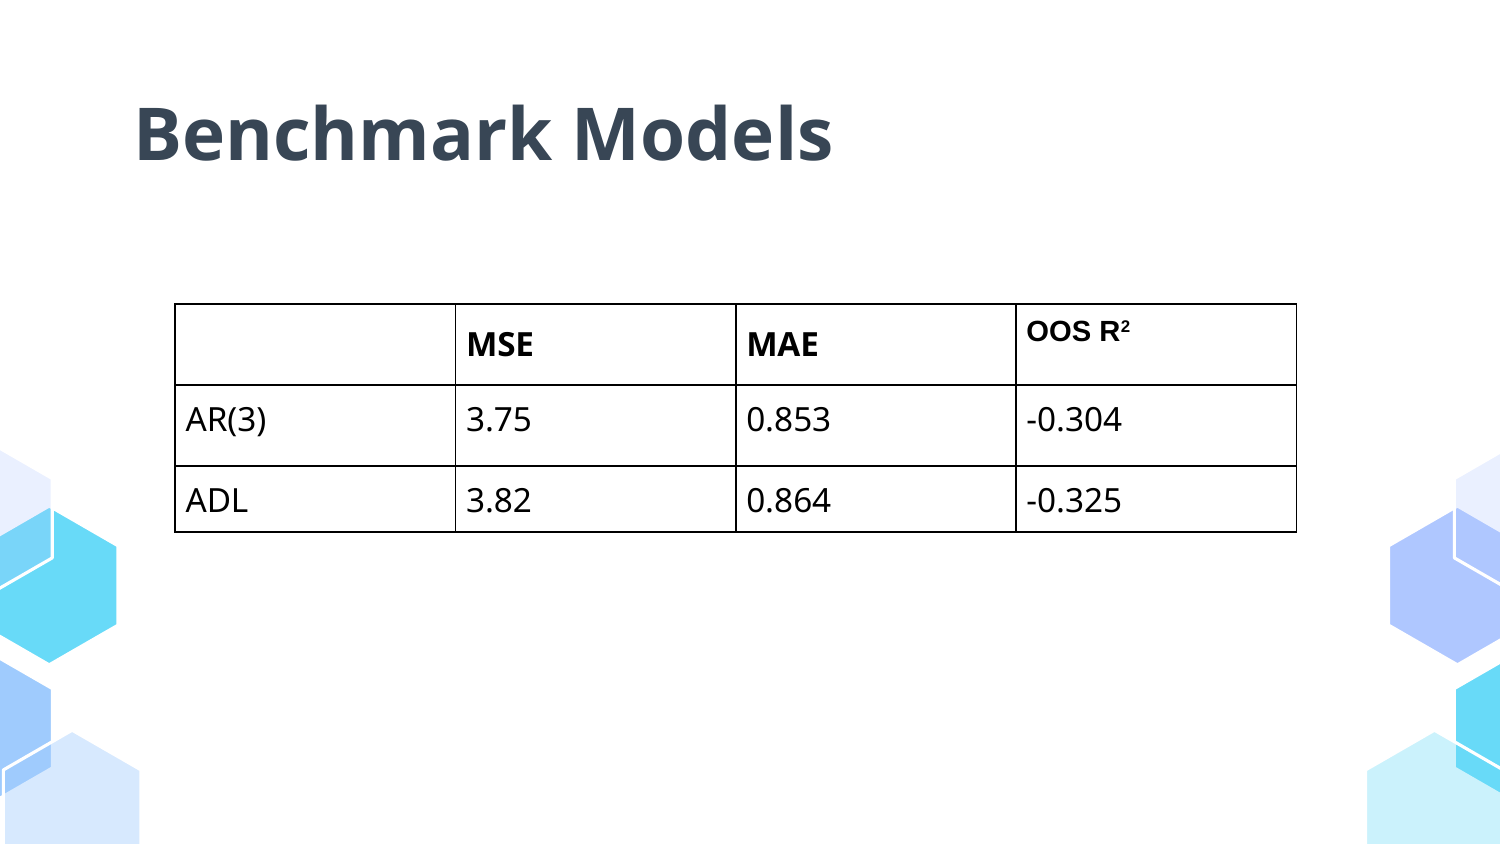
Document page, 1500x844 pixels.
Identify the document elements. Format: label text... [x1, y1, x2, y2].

table_header [176, 305, 455, 384]
table_cell 0.853 [737, 386, 1015, 465]
table_cell AR(3) [176, 386, 455, 465]
table_cell -0.304 [1017, 386, 1296, 465]
table_header MAE [737, 305, 1015, 384]
table_header MSE [456, 305, 735, 384]
table_cell 3.75 [456, 386, 735, 465]
table_cell -0.325 [1017, 467, 1296, 531]
table_cell 0.864 [737, 467, 1015, 531]
table_cell 3.82 [456, 467, 735, 531]
table_cell ADL [176, 467, 455, 531]
title Benchmark Models [118, 72, 1382, 167]
table_header OOS R2 [1017, 305, 1296, 384]
